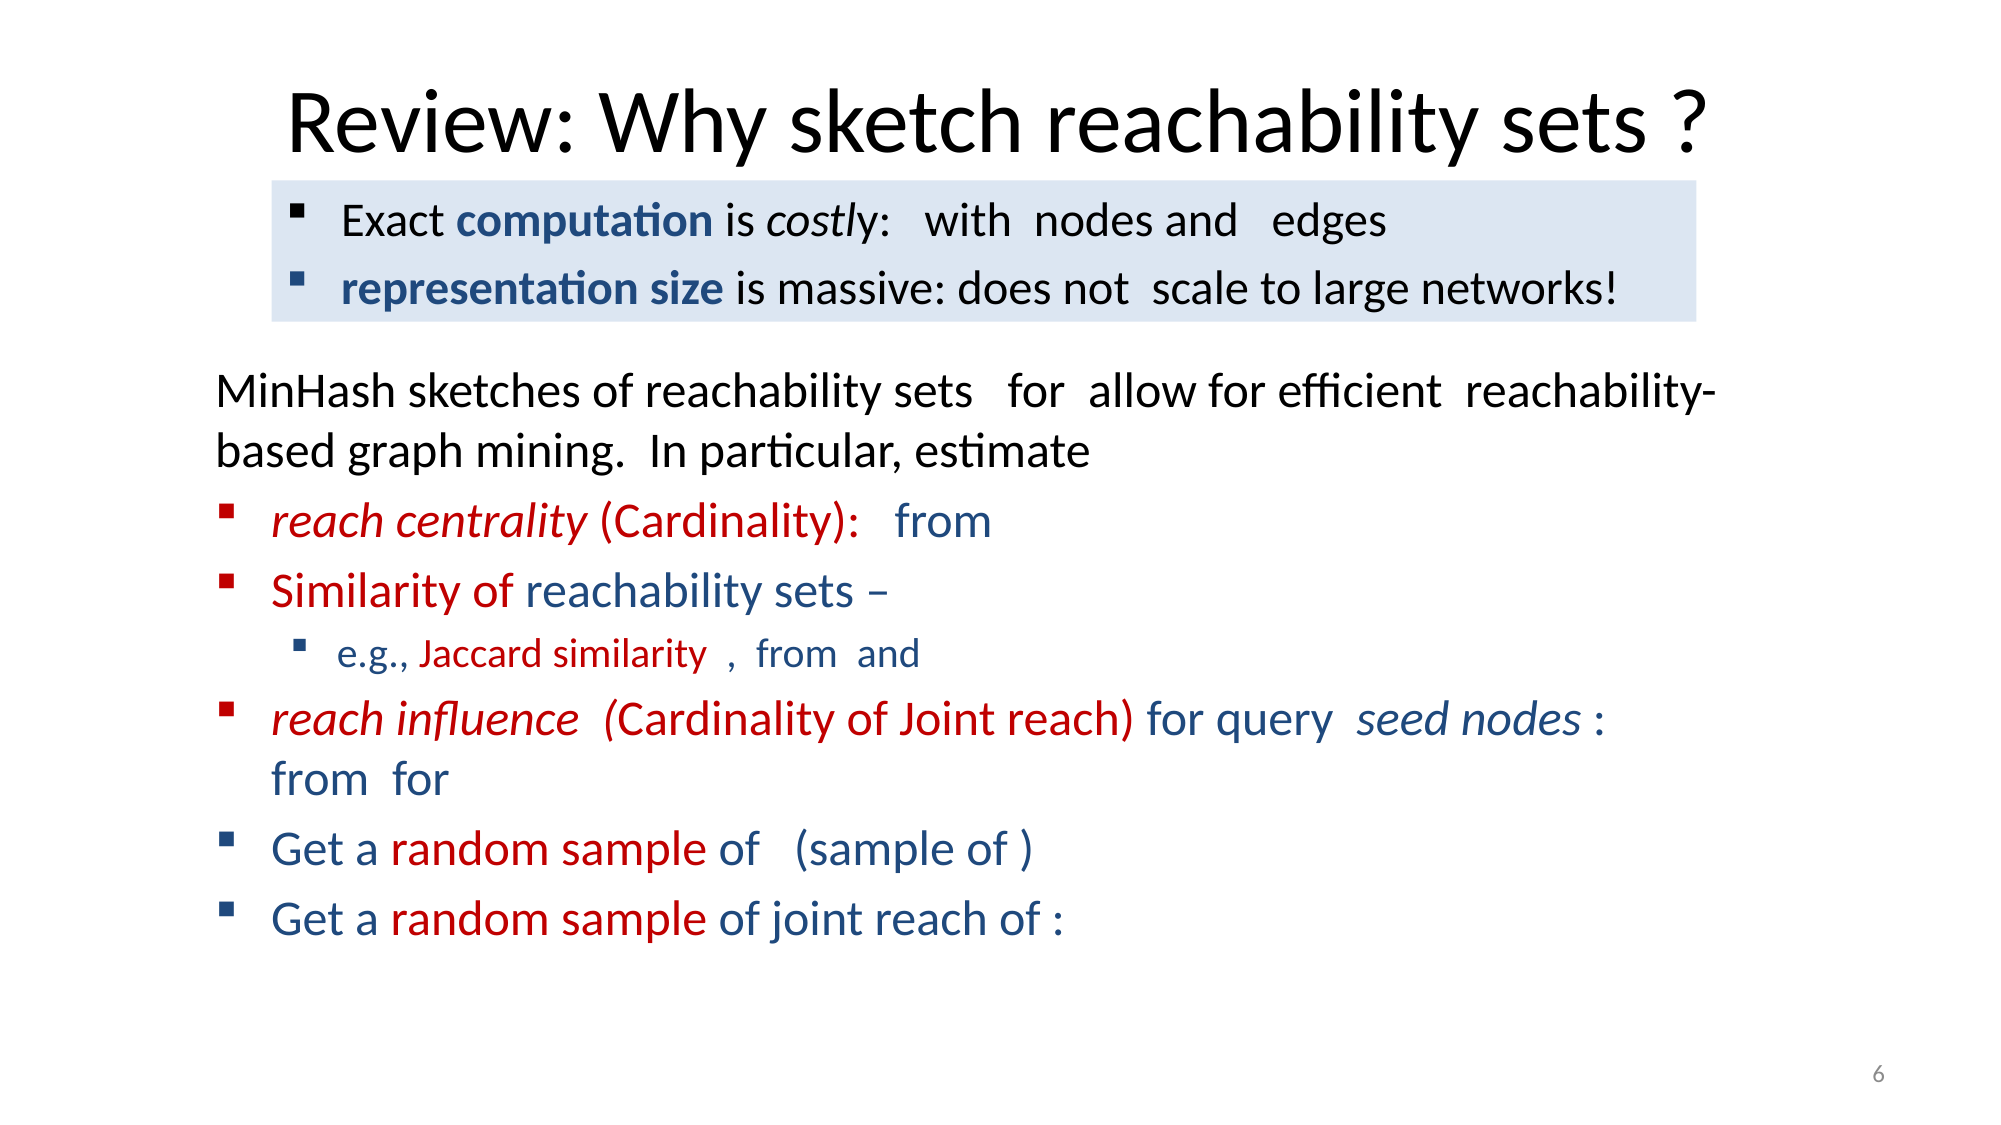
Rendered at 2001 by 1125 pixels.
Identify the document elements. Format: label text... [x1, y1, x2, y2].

title Review: Why sketch reachability sets ? [99, 45, 1900, 188]
slide_number 6 [1433, 1042, 1900, 1103]
